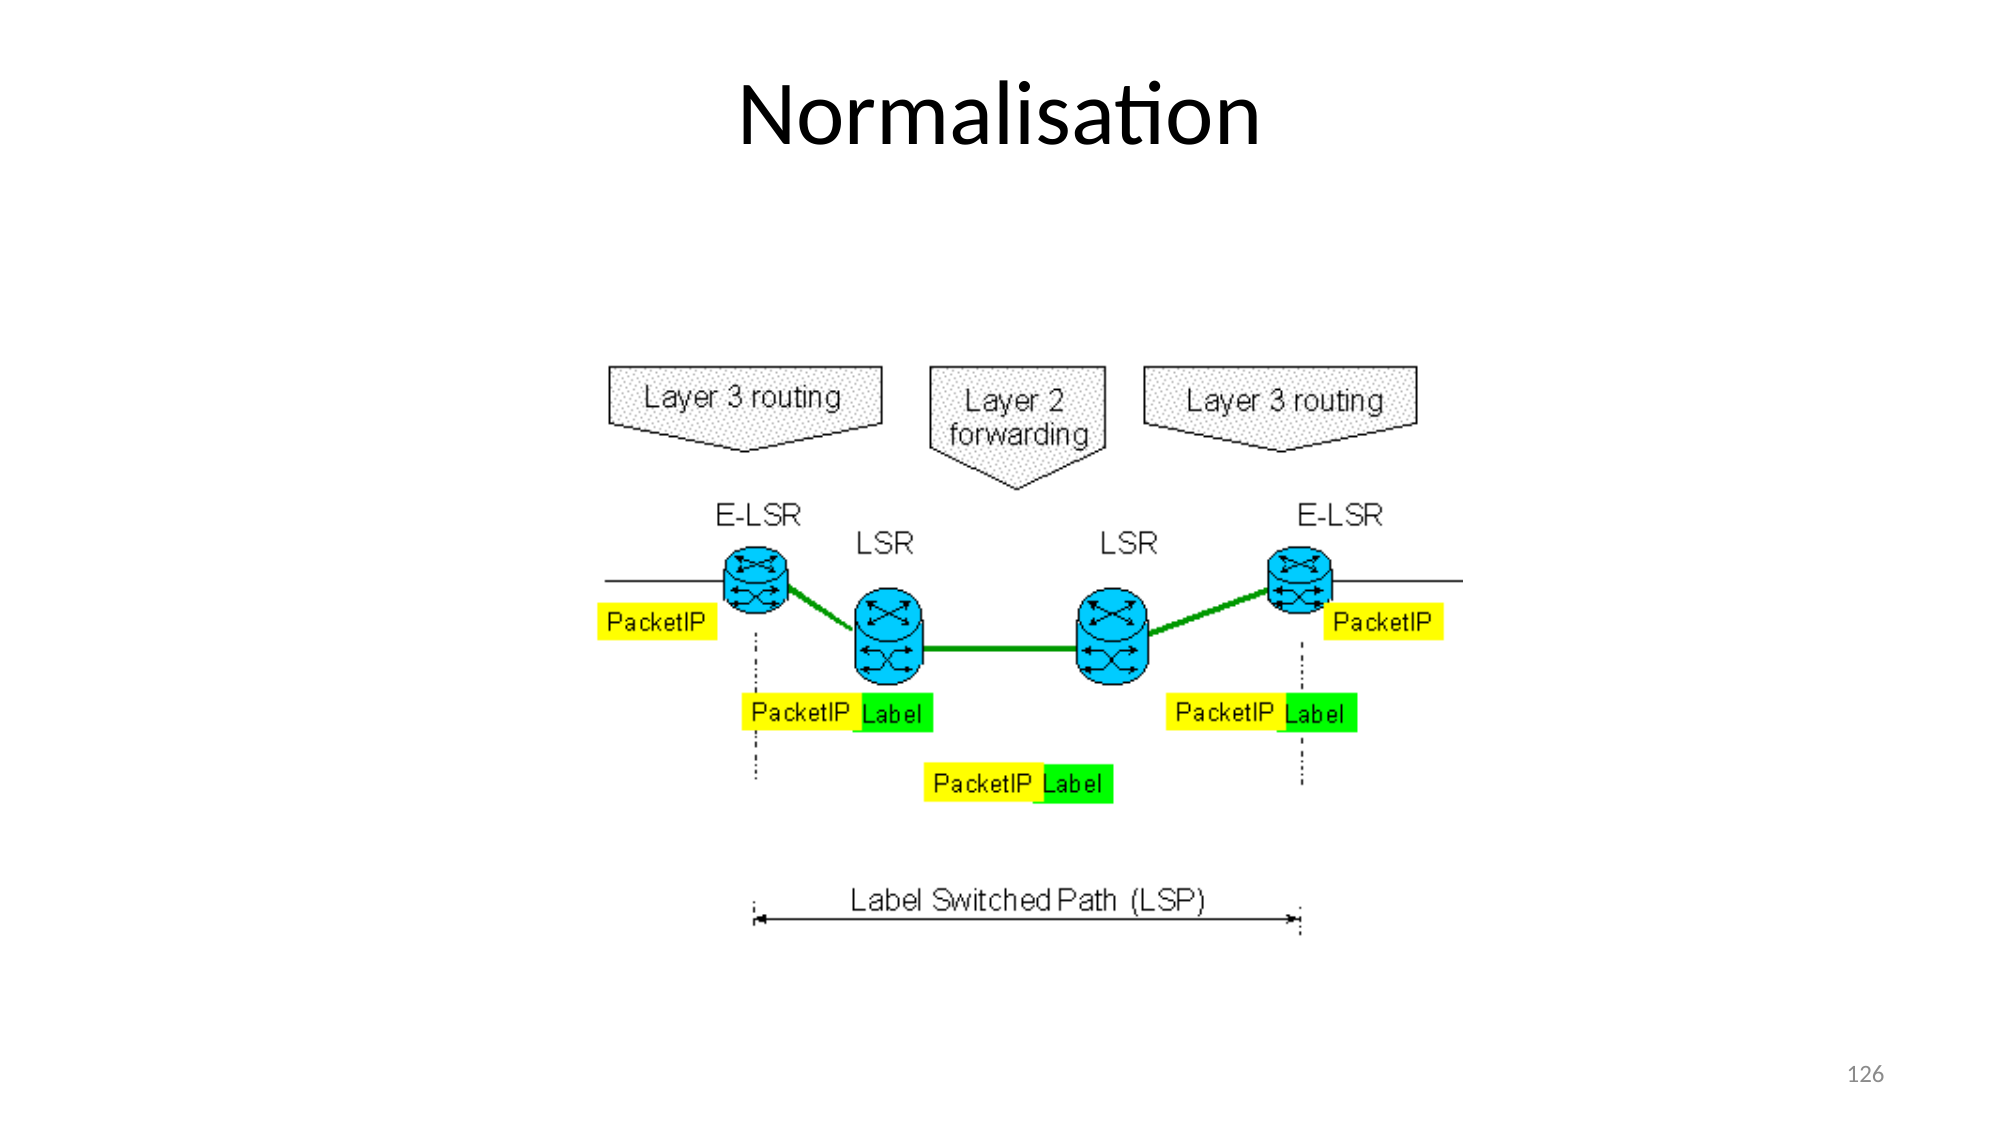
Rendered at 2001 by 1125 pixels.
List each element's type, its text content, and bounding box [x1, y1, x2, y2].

picture [579, 312, 1463, 976]
slide_number 126 [1433, 1042, 1900, 1103]
text_box Normalisation [324, 45, 1675, 233]
